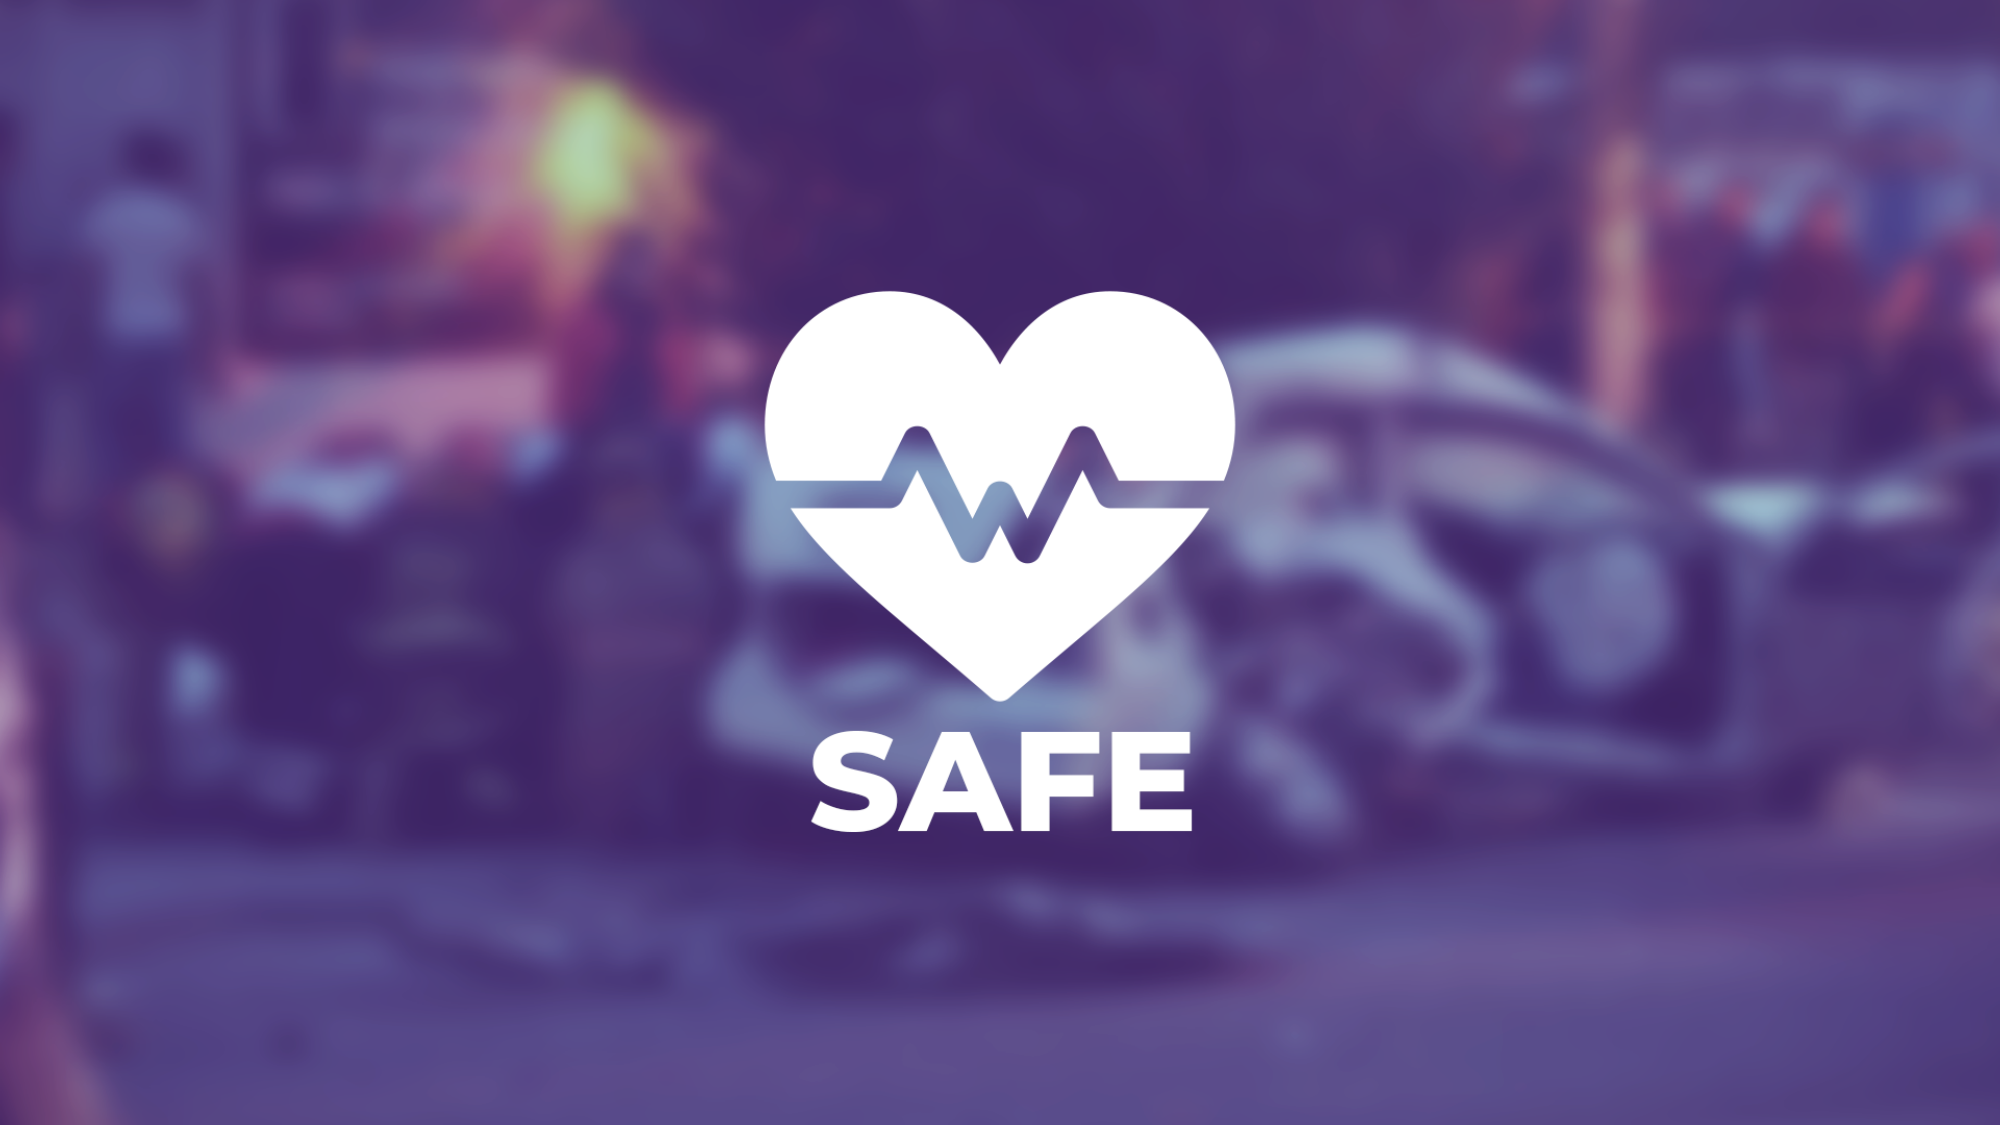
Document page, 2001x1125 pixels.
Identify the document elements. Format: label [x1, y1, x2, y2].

list [0, 0, 2000, 1125]
